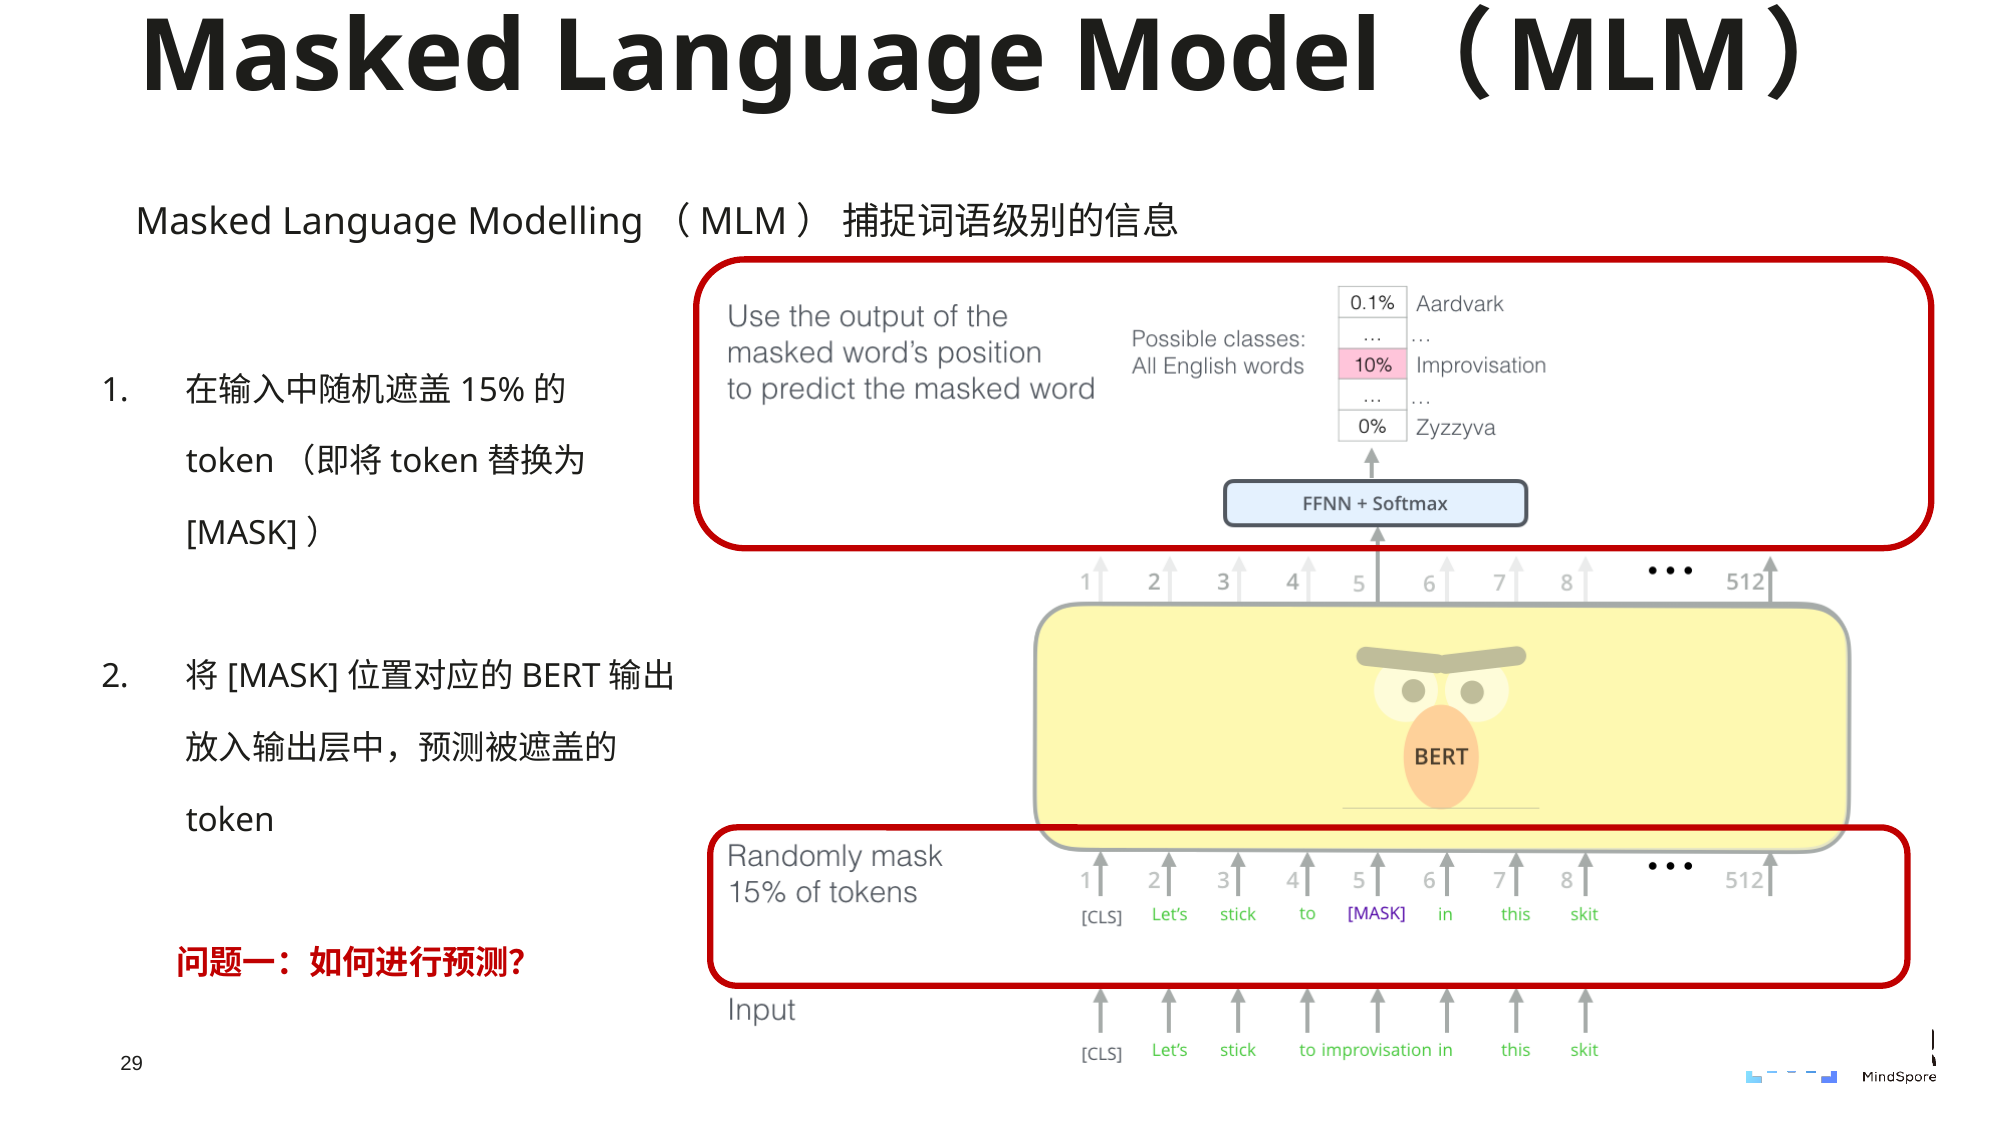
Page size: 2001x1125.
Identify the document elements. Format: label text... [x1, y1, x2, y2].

subtitle Masked Language Model（MLM） [119, 74, 1883, 141]
text_box [695, 258, 1918, 541]
text_box 在输入中随机遮盖15%的token（即将token替换为[MASK]） 将[MASK]位置对应的BERT输出放入输出层中，预测被遮盖的token 问题一：如何进行预测？ [86, 328, 697, 989]
picture [717, 272, 1942, 1086]
text_box [709, 834, 717, 979]
text_box Masked Language Modelling（MLM） 捕捉词语级别的信息 [120, 162, 1857, 250]
